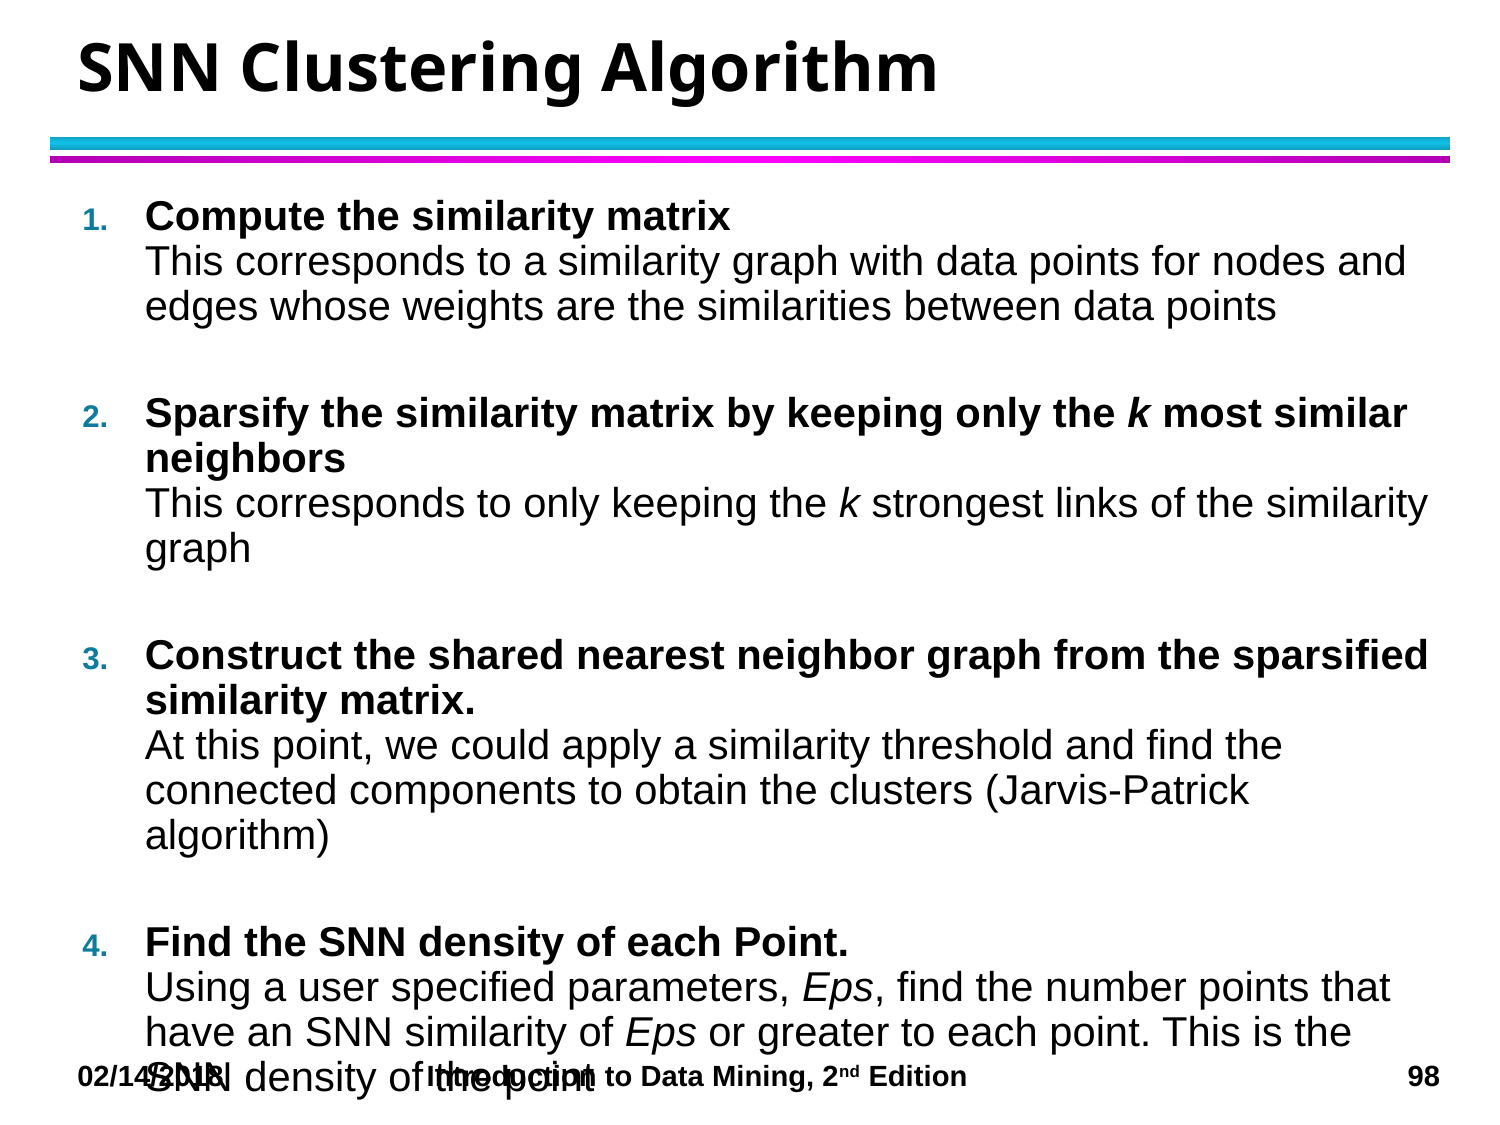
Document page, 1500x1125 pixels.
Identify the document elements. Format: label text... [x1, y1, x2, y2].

list Compute the similarity matrix This corresponds to a similarity graph with data points for nodes and edges whose weights are the similarities between data points Sparsify the similarity matrix by keeping only the k most similar neighbors This corresponds to only keeping the k strongest links of the similarity graph Construct the shared nearest neighbor graph from the sparsified similarity matrix. At this point, we could apply a similarity threshold and find the connected components to obtain the clusters (Jarvis-Patrick algorithm) Find the SNN density of each Point. Using a user specified parameters, Eps, find the number points that have an SNN similarity of Eps or greater to each point. This is the SNN density of the point [67, 187, 1450, 1038]
title SNN Clustering Algorithm [62, 24, 1421, 113]
